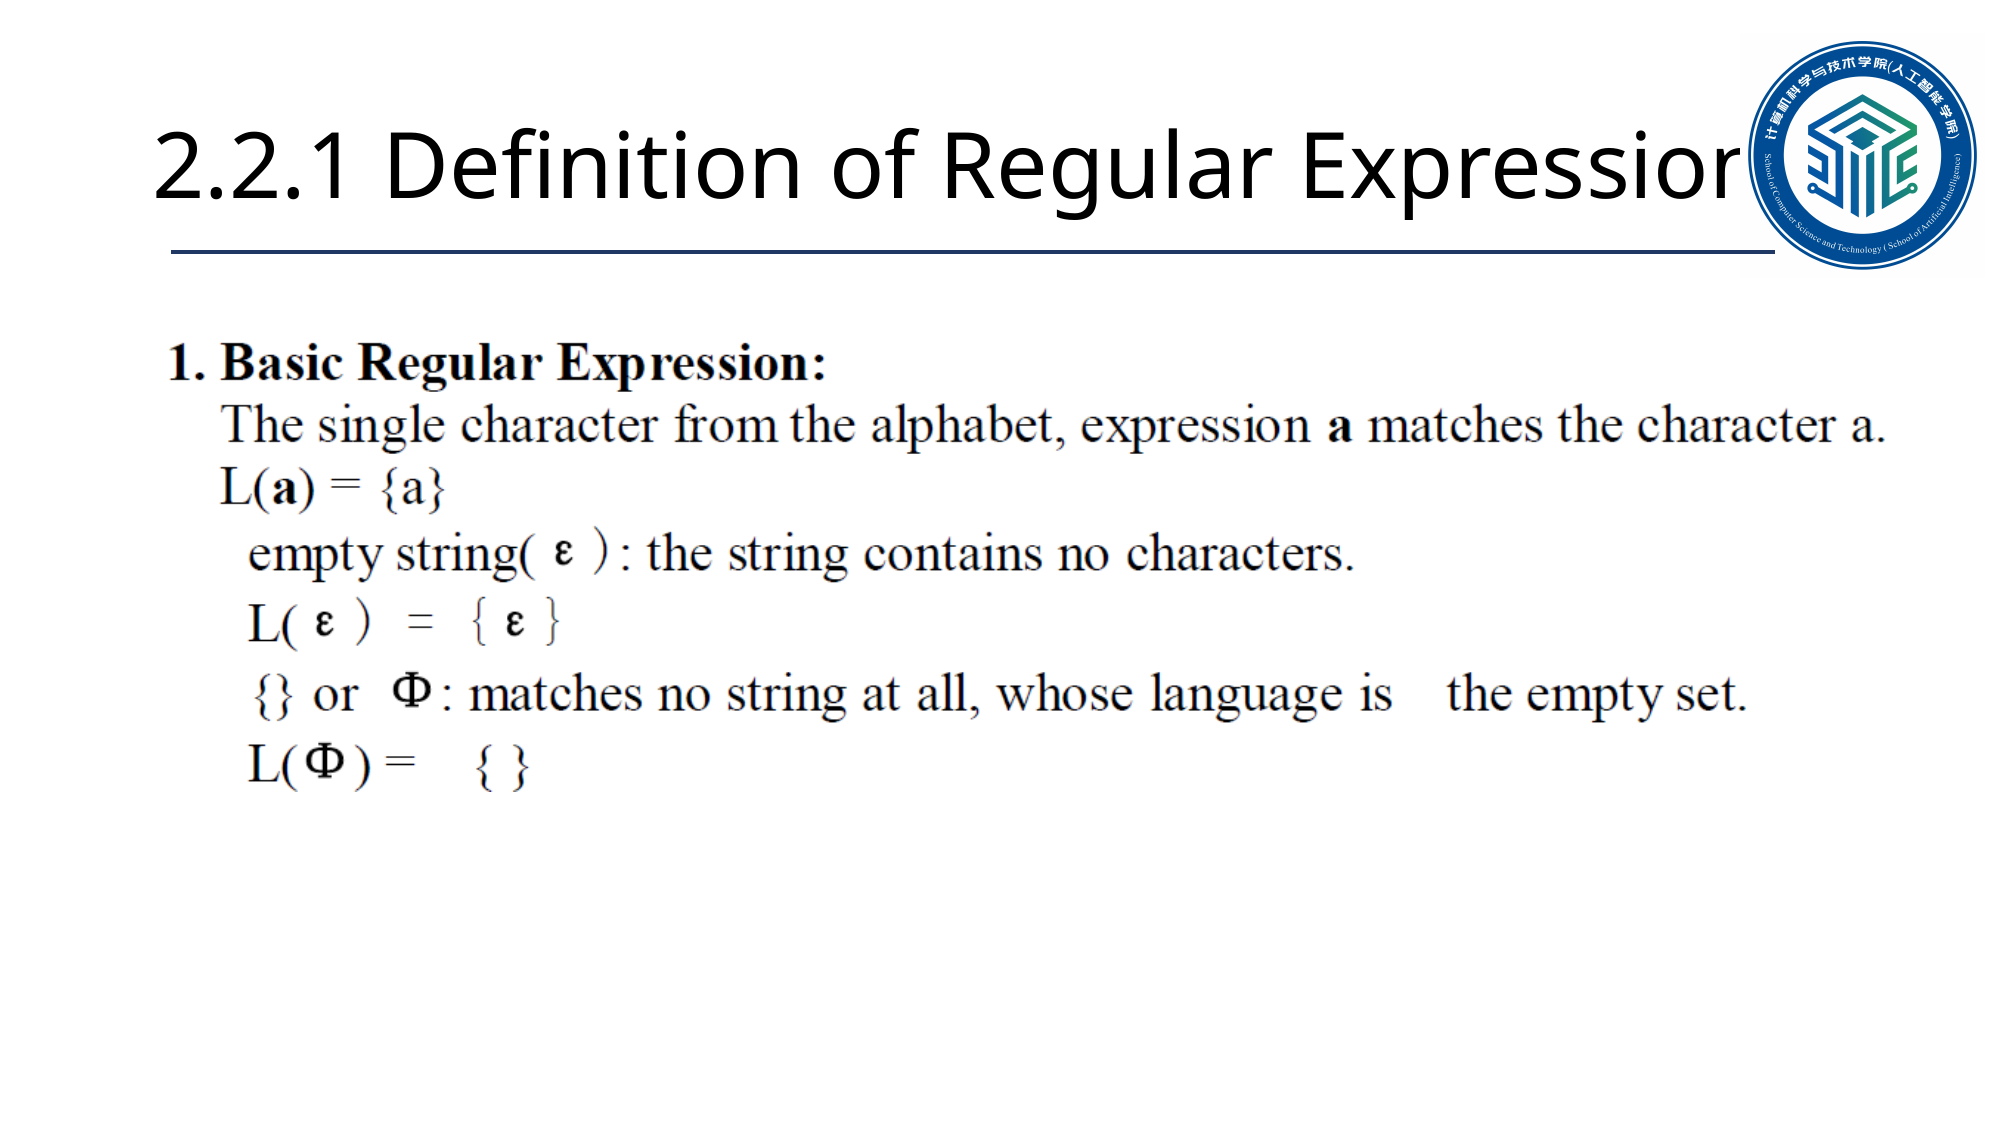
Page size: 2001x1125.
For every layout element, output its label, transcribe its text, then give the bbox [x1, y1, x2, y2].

picture [1740, 33, 1985, 278]
title 2.2.1 Definition of Regular Expression [137, 59, 1740, 278]
picture [137, 299, 1898, 793]
